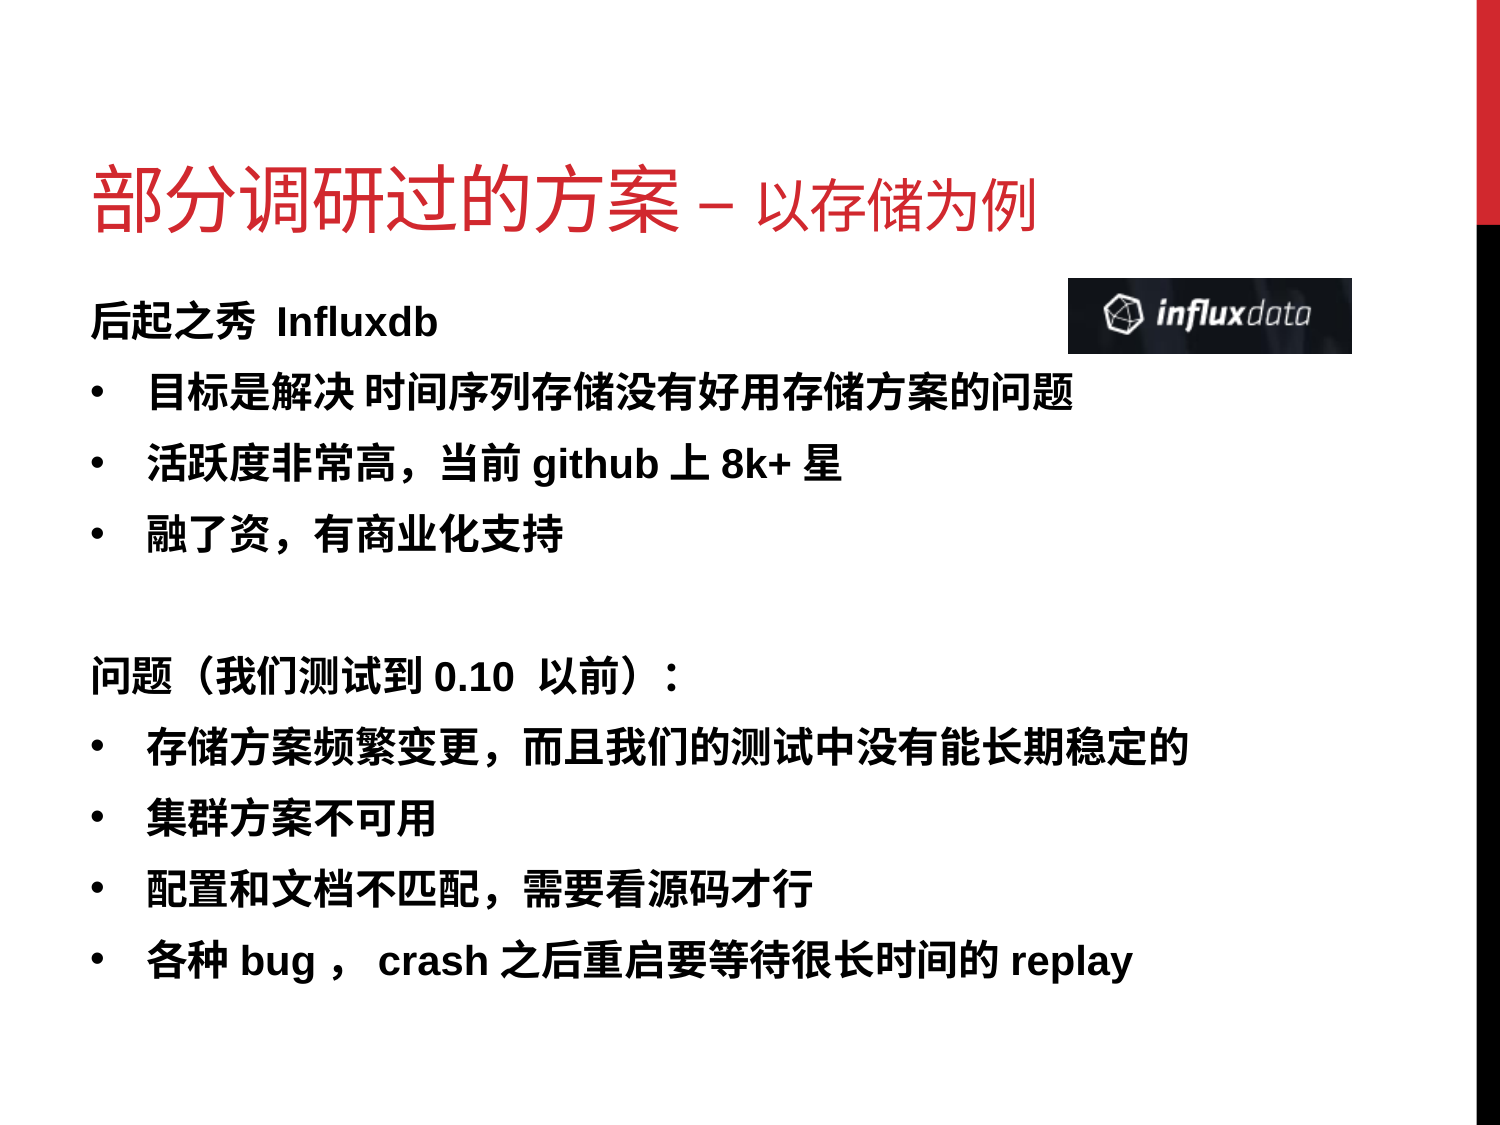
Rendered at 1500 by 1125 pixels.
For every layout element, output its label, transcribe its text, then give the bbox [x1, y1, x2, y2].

list 后起之秀 Influxdb 目标是解决 时间序列存储没有好用存储方案的问题 活跃度非常高，当前github上8k+星 融了资，有商业化支持 问题（我们测试到0.10 以前）： 存储方案频繁变更，而且我们的测试中没有能长期稳定的 集群方案不可用 配置和文档不匹配，需要看源码才行 各种bug，crash之后重启要等待很长时间的replay [75, 287, 1325, 1005]
picture [1068, 278, 1353, 355]
title 部分调研过的方案 – 以存储为例 [75, 25, 1258, 250]
